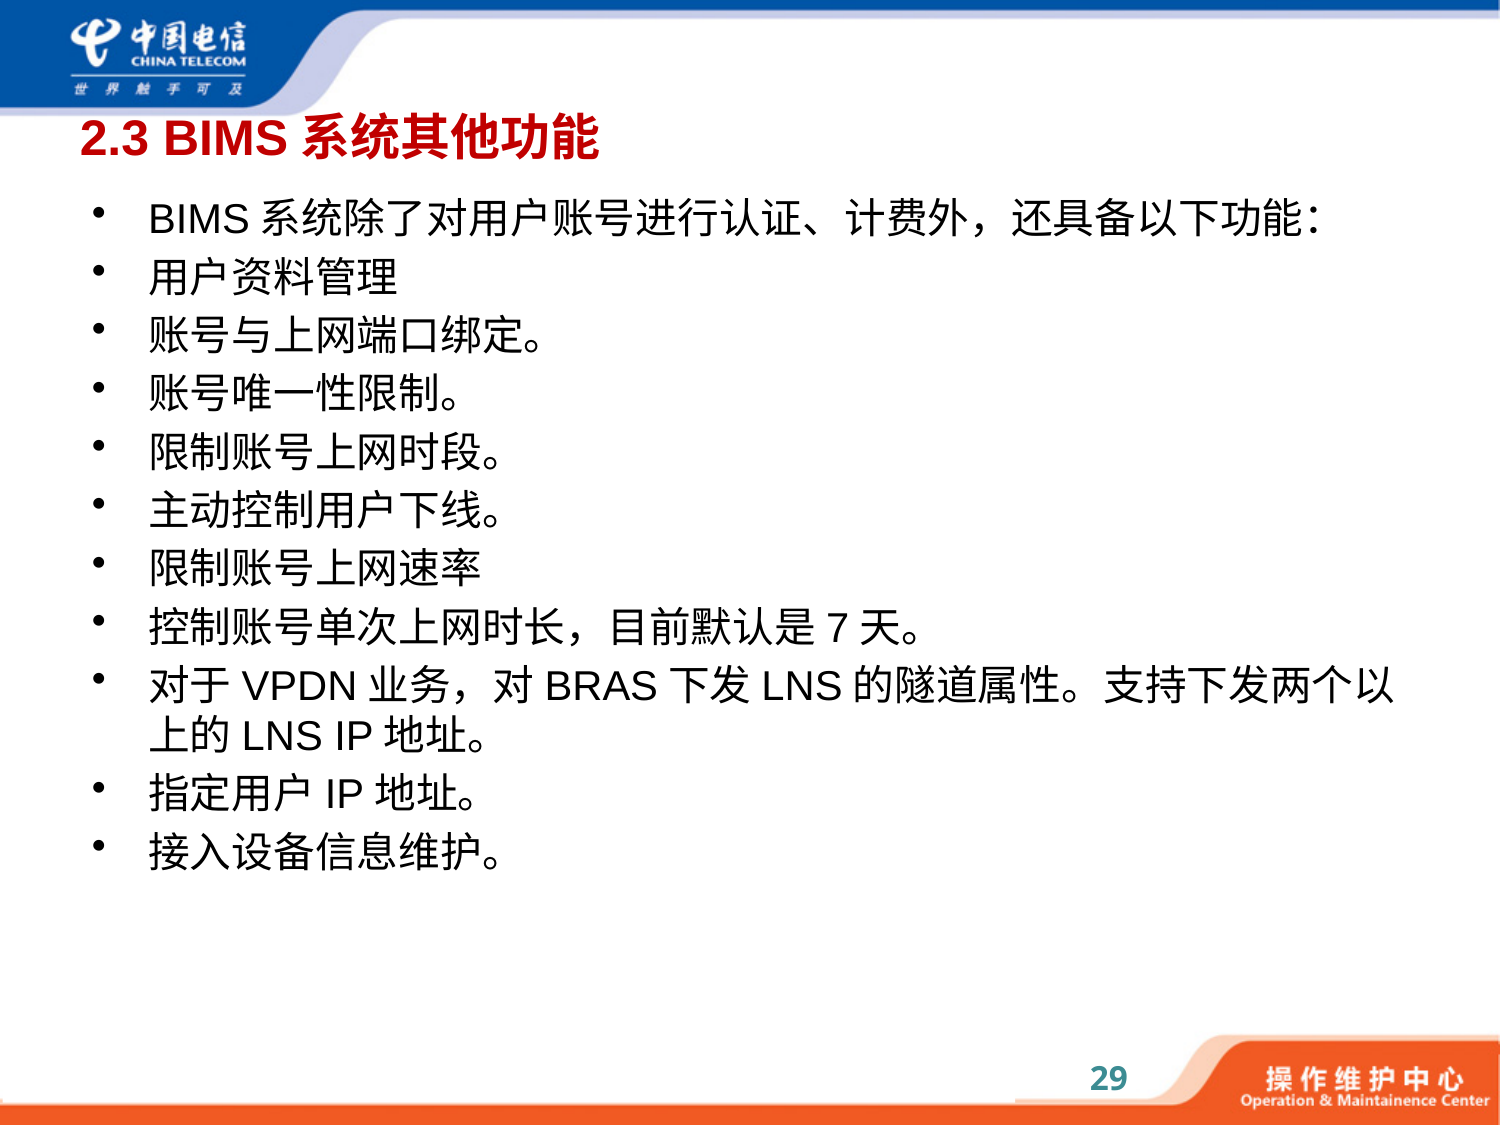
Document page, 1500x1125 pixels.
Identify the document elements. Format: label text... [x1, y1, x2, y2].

list BIMS系统除了对用户账号进行认证、计费外，还具备以下功能： 用户资料管理 账号与上网端口绑定。 账号唯一性限制。 限制账号上网时段。 主动控制用户下线。 限制账号上网速率 控制账号单次上网时长，目前默认是7天。 对于VPDN业务，对BRAS下发LNS的隧道属性。支持下发两个以上的LNS IP地址。 指定用户IP地址。 接入设备信息维护。 [76, 184, 1428, 928]
picture [0, 0, 1500, 1125]
title 2.3 BIMS系统其他功能 [64, 77, 1416, 192]
